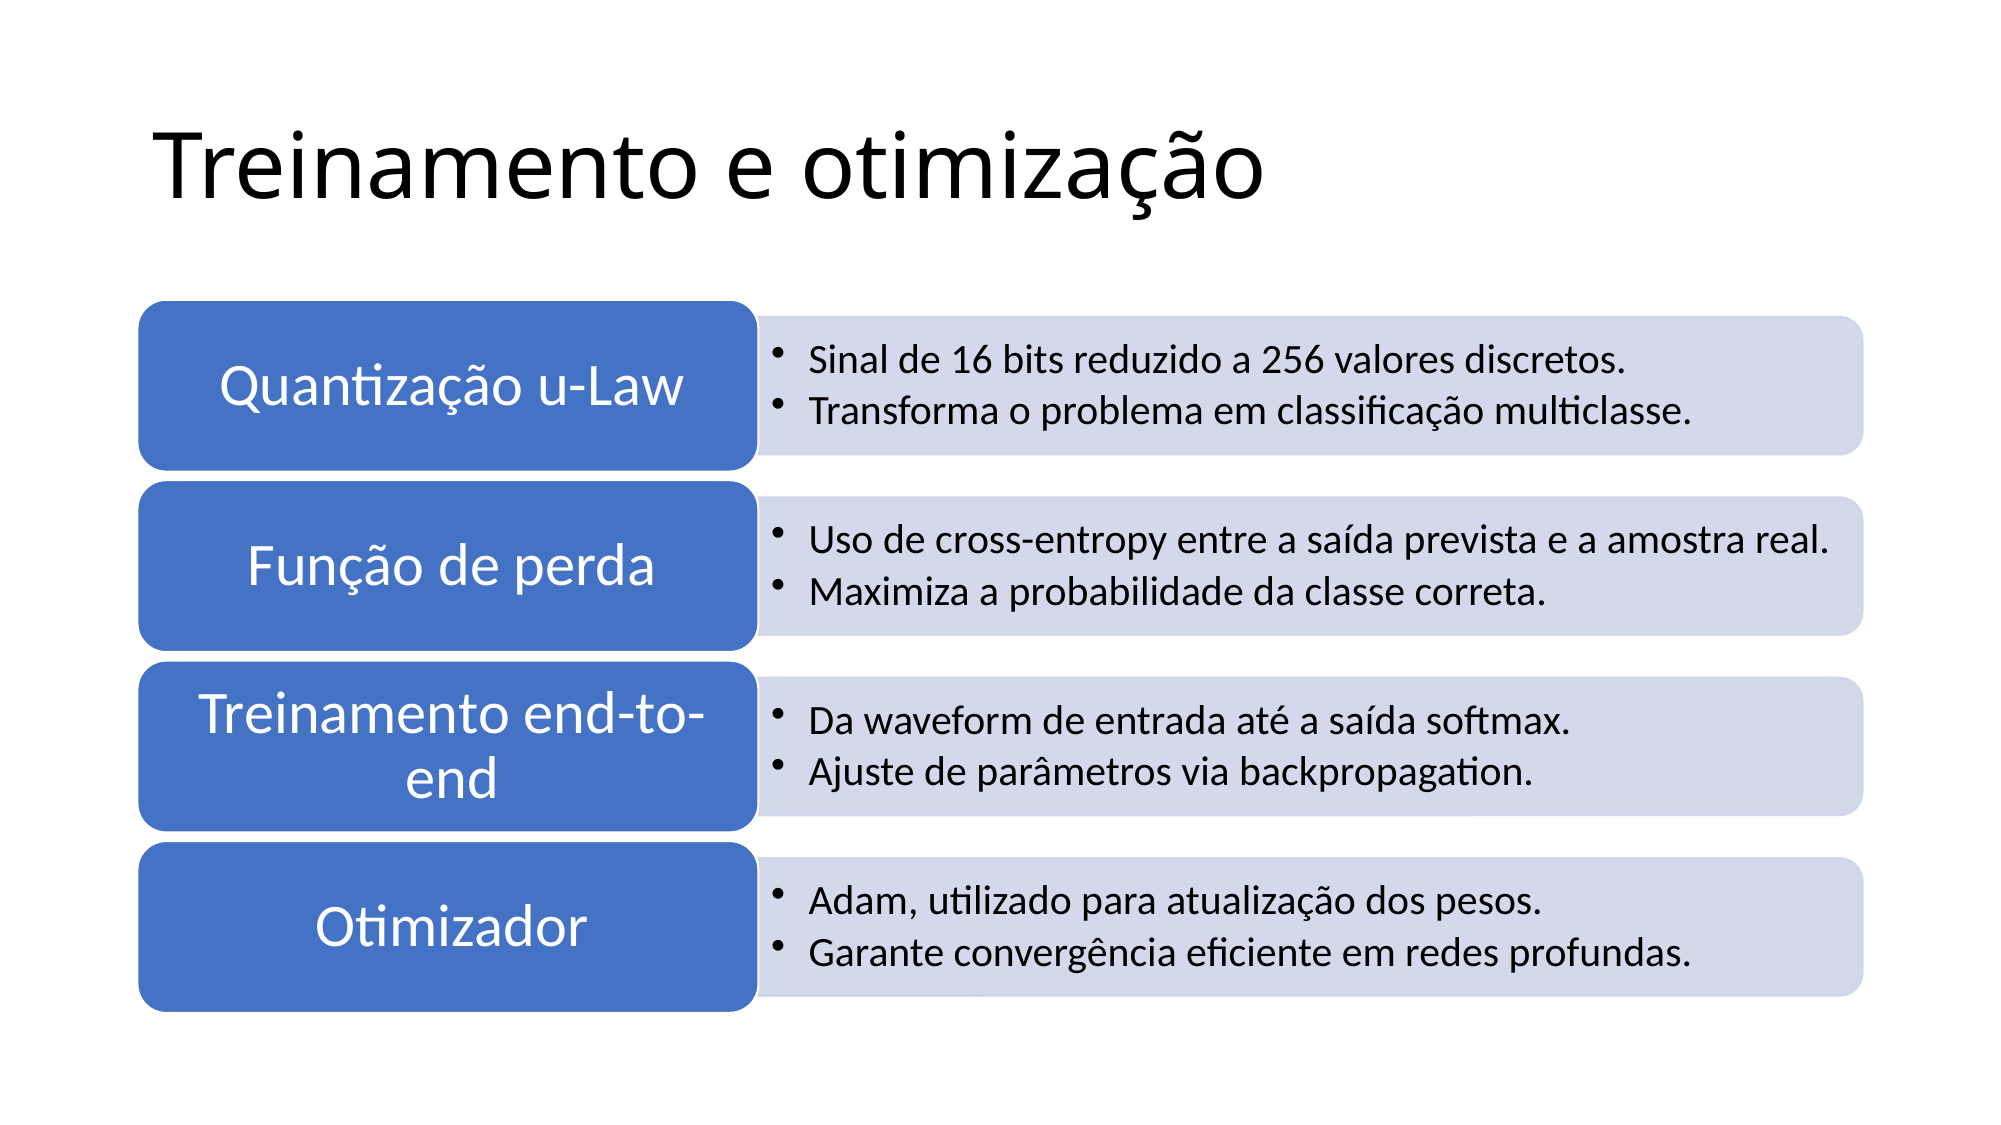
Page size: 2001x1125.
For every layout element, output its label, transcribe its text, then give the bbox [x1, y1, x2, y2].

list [137, 299, 1863, 1014]
title Treinamento e otimização [137, 59, 1863, 278]
